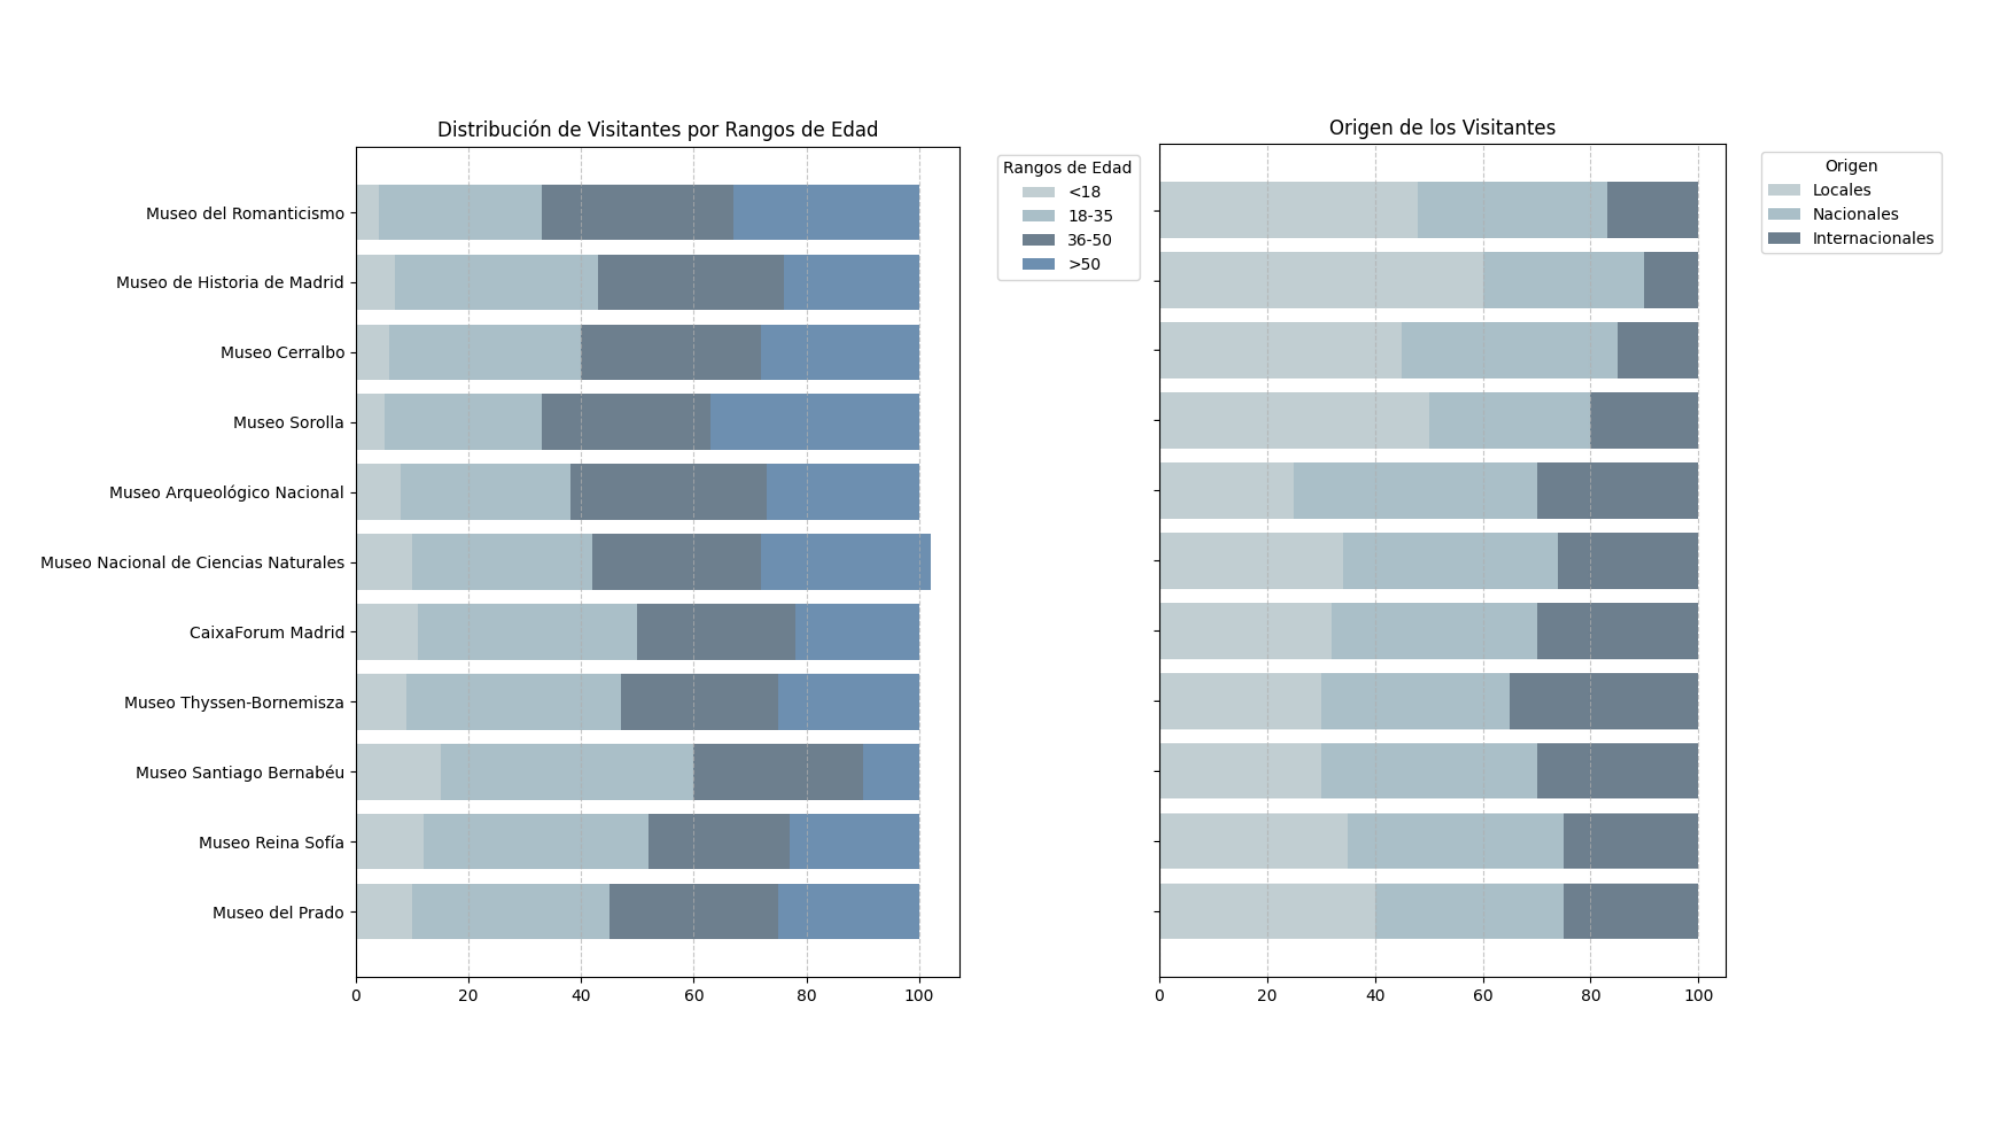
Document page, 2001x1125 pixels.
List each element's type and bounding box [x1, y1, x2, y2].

picture [29, 107, 1952, 1016]
